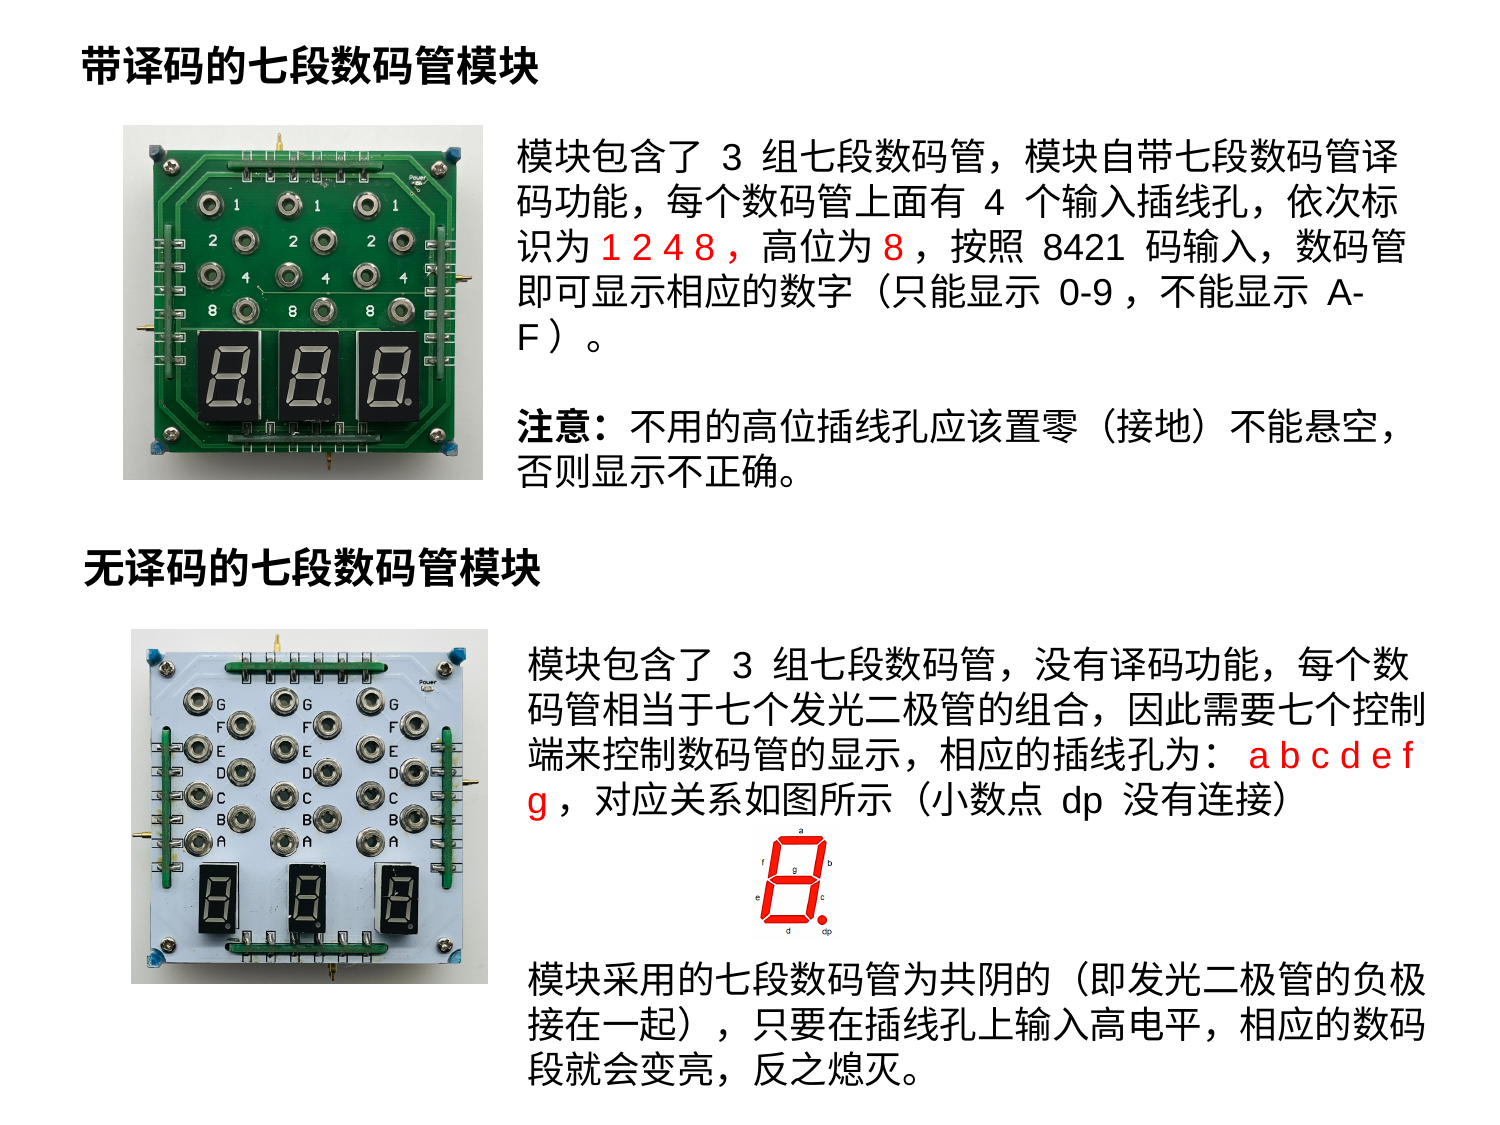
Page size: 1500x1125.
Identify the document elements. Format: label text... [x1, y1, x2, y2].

text_box 无译码的七段数码管模块 [68, 534, 558, 600]
picture [131, 629, 488, 984]
text_box 模块包含了 3 组七段数码管，模块自带七段数码管译码功能，每个数码管上面有 4 个输入插线孔，依次标识为1 2 4 8，高位为8，按照 8421 码输入，数码管即可显示相应的数字（只能显示 0-9，不能显示 A-F）。 注意：不用的高位插线孔应该置零（接地）不能悬空，否则显示不正确。 [501, 125, 1447, 501]
text_box 带译码的七段数码管模块 [65, 32, 555, 98]
picture [749, 822, 840, 941]
text_box 模块包含了 3 组七段数码管，没有译码功能，每个数码管相当于七个发光二极管的组合，因此需要七个控制端来控制数码管的显示，相应的插线孔为：a b c d e f g，对应关系如图所示（小数点 dp 没有连接） 模块采用的七段数码管为共阴的（即发光二极管的负极接在一起），只要在插线孔上输入高电平，相应的数码段就会变亮，反之熄灭。 [512, 633, 1458, 1099]
picture [123, 125, 483, 480]
